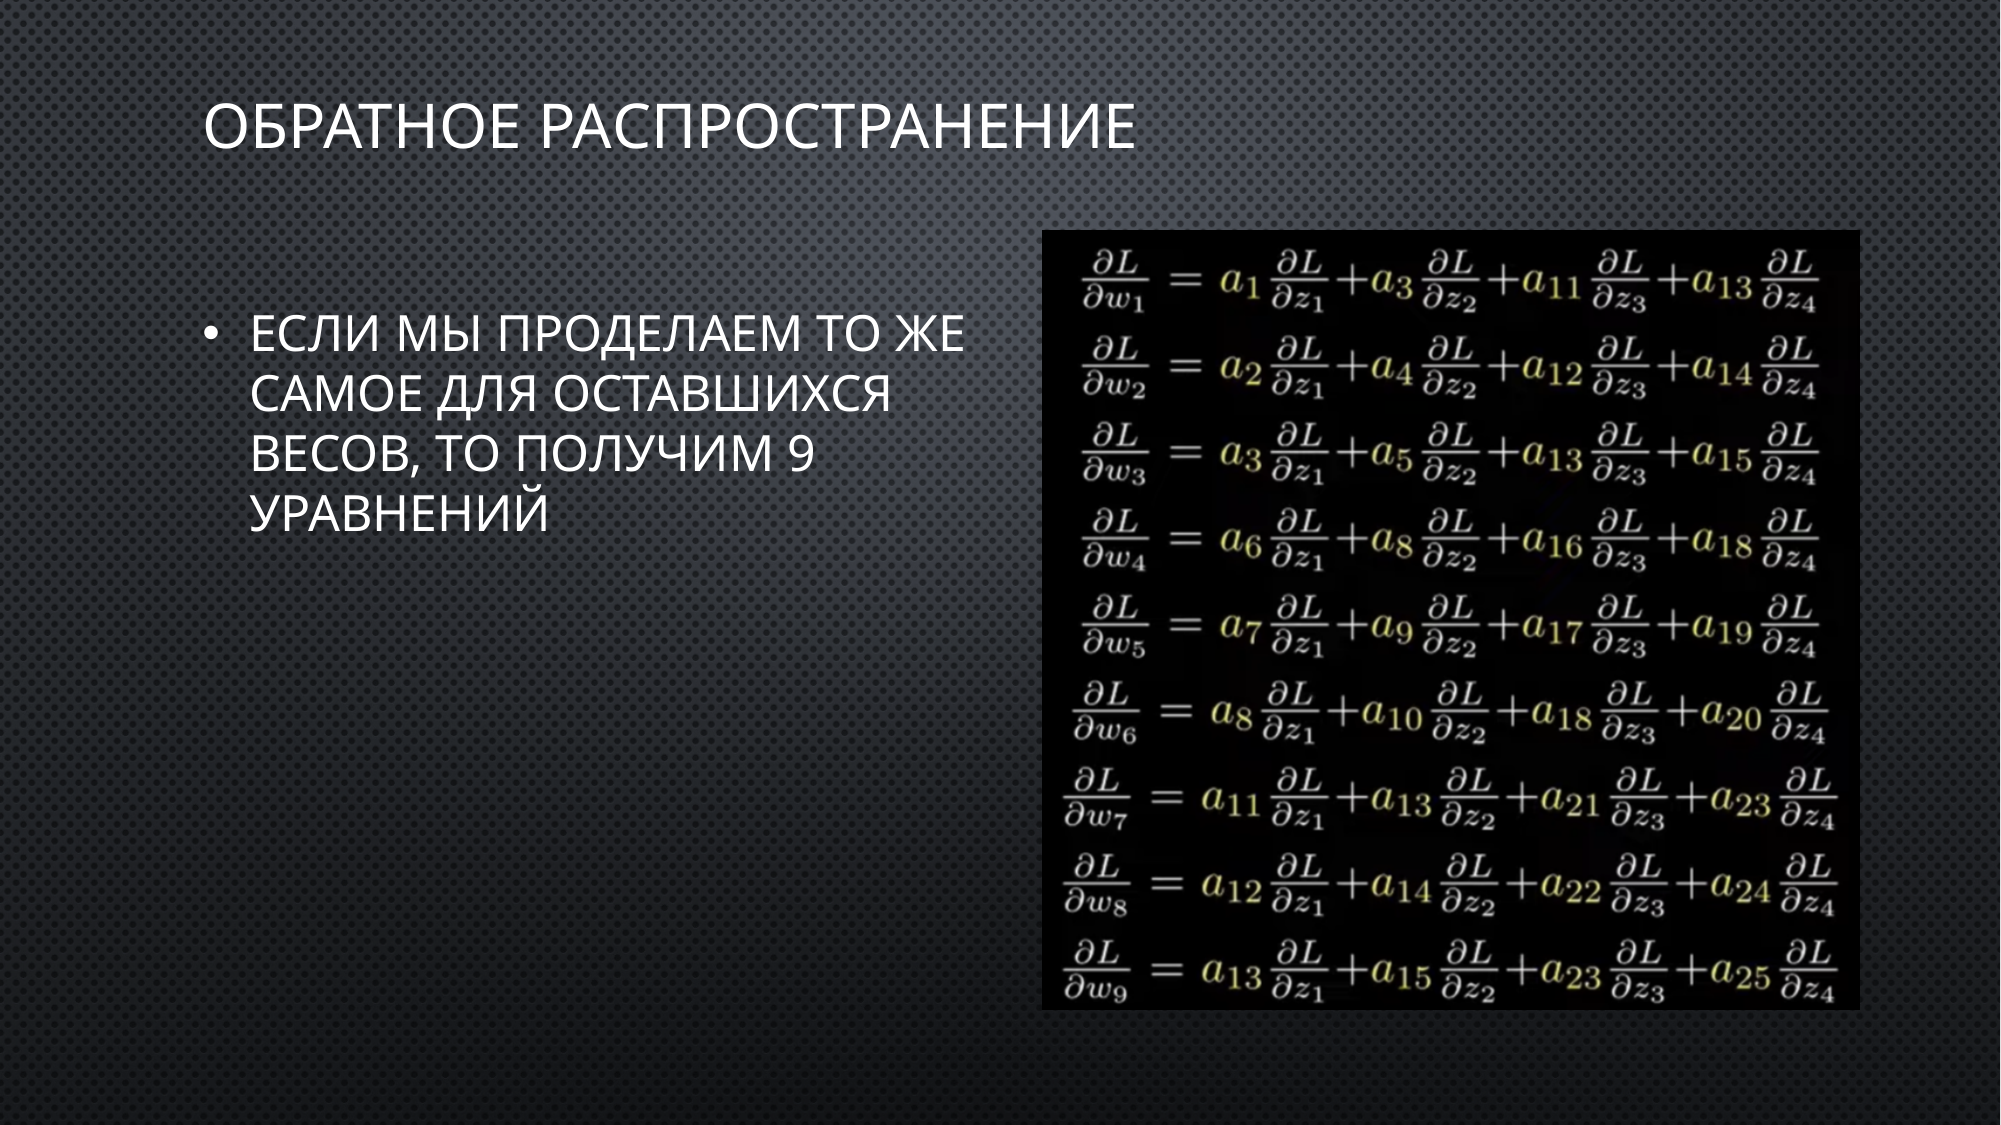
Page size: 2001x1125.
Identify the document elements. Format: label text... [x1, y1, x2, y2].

title Обратное распространение [187, 78, 1813, 169]
picture [1042, 230, 1860, 1011]
